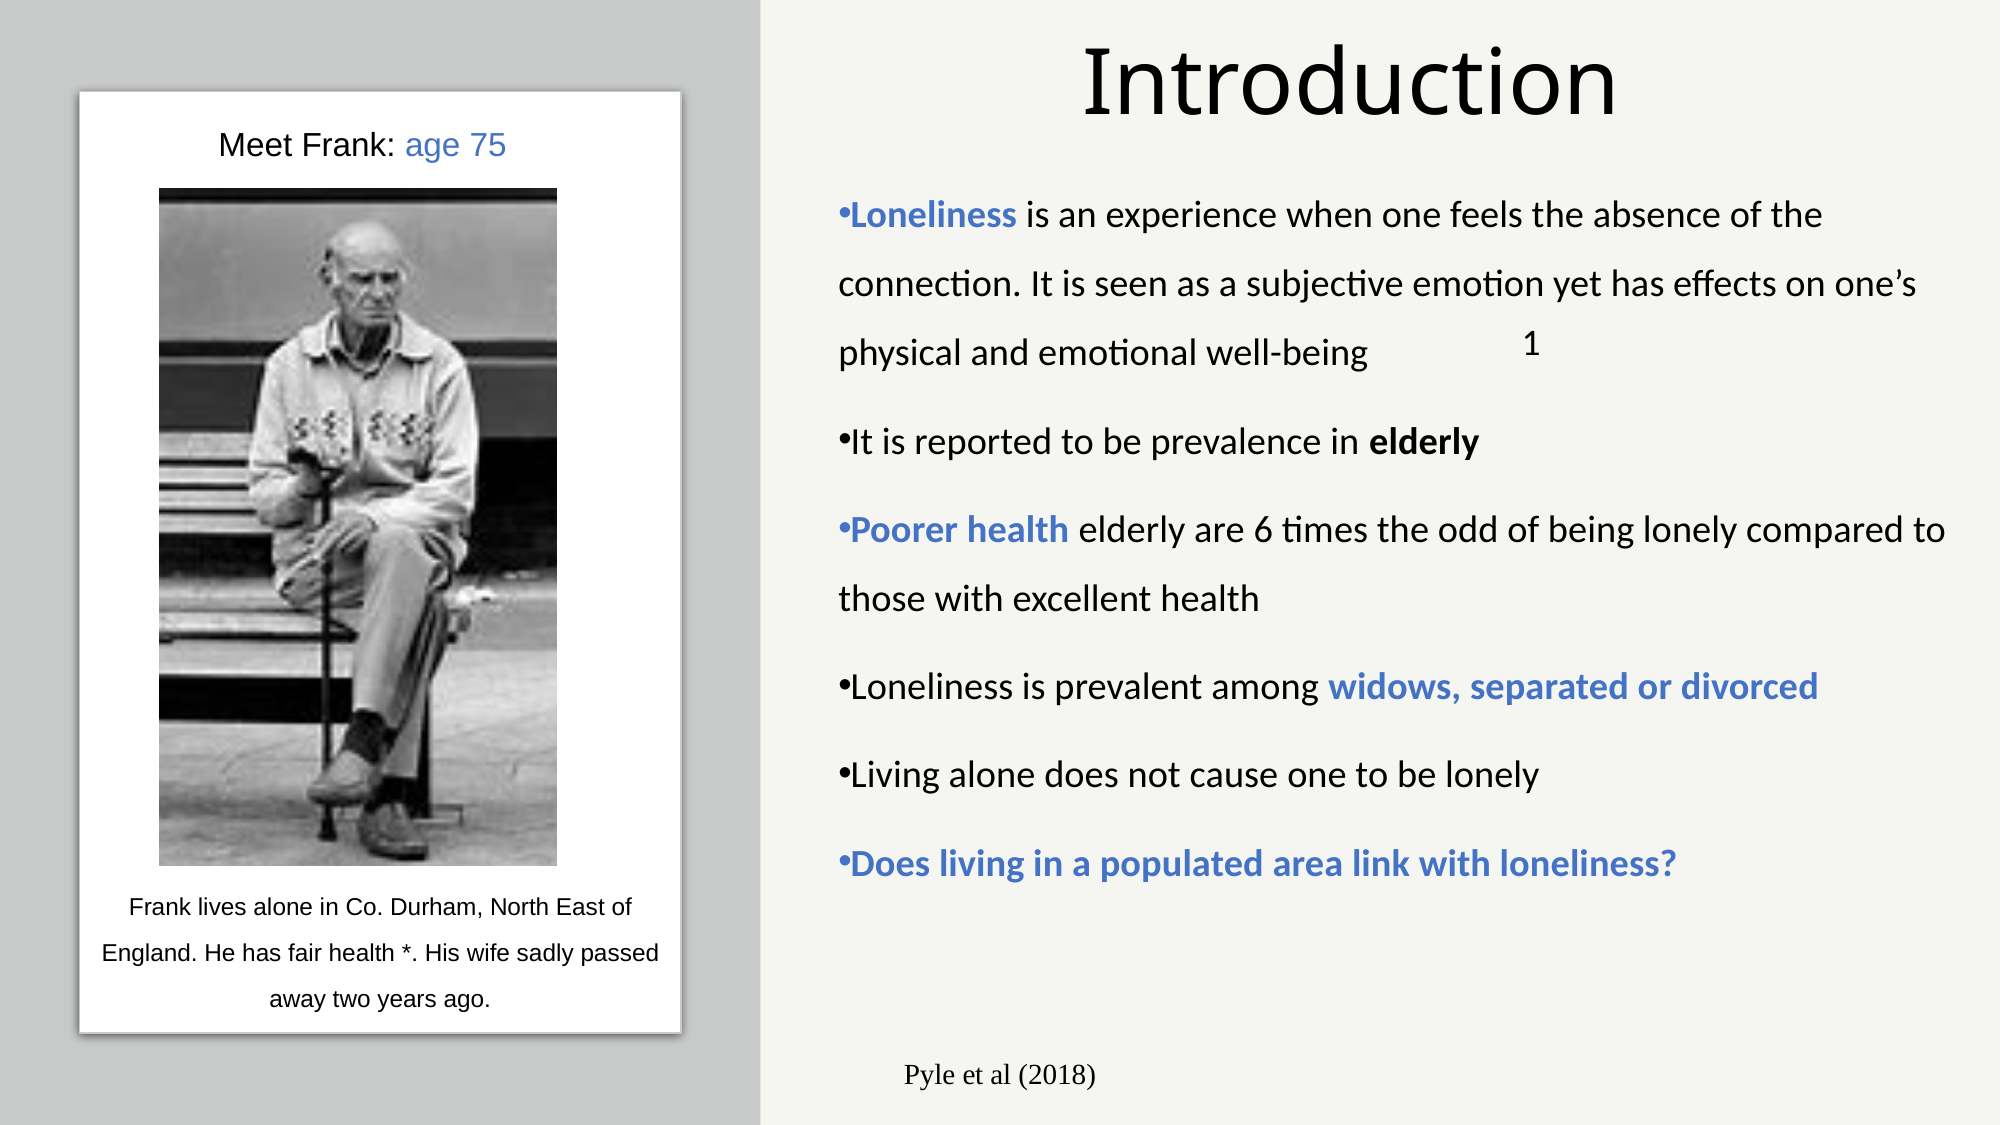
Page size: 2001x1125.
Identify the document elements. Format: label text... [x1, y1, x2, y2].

text_box Frank lives alone in Co. Durham, North East of England. He has fair health *. His wife sadly passed away two years ago. [79, 865, 681, 1021]
text_box 1 [1506, 311, 1556, 371]
footer Pyle et al (2018) [662, 1042, 1338, 1103]
text_box [78, 91, 682, 1034]
picture [158, 188, 557, 866]
list Loneliness is an experience when one feels the absence of the connection. It is seen as a subjective emotion yet has effects on one’s physical and emotional well-being It is reported to be prevalence in elderly Poorer health elderly are 6 times the odd of being lonely compared to those with excellent health Loneliness is prevalent among widows, separated or divorced Living alone does not cause one to be lonely Does living in a populated area link with loneliness? [823, 158, 2000, 896]
title Introduction [1067, 10, 1996, 159]
text_box [0, 0, 761, 1125]
text_box Meet Frank: age 75 [142, 96, 583, 194]
